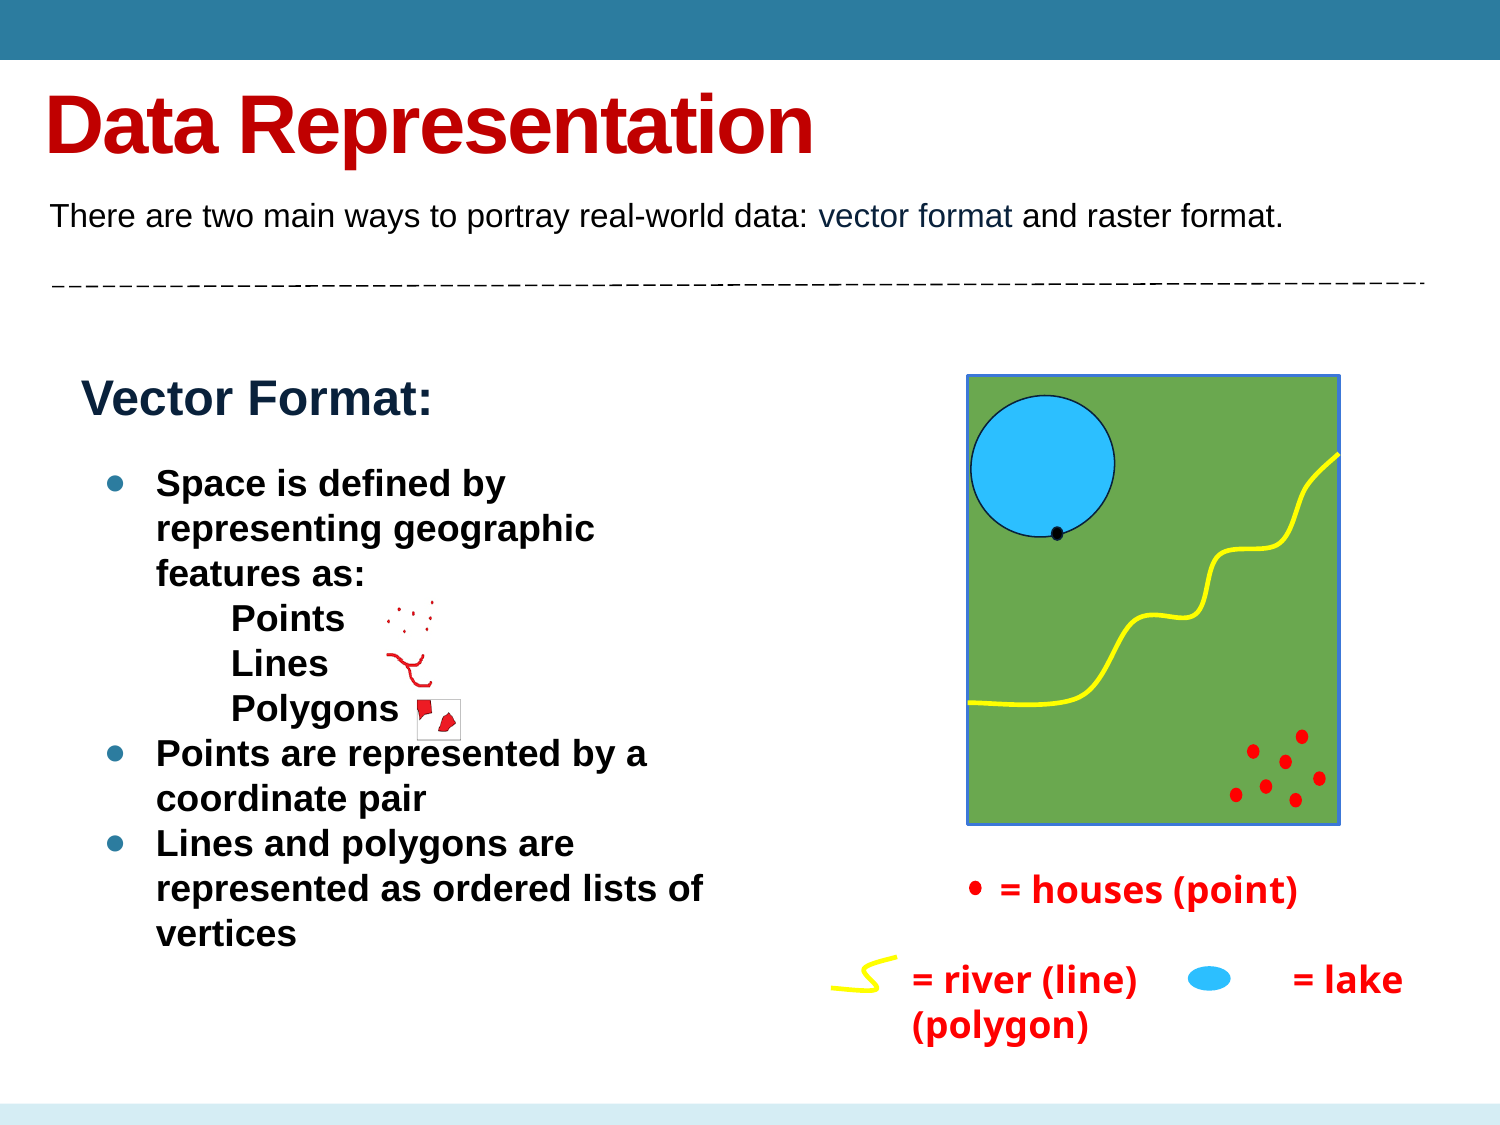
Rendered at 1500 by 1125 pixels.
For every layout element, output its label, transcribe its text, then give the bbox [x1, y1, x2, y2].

text_box [1290, 793, 1302, 807]
text_box [1280, 755, 1292, 769]
text_box [1260, 780, 1272, 794]
text_box [1051, 527, 1063, 541]
text_box = houses (point) = river (line) = lake (polygon) [897, 850, 1433, 1097]
list There are two main ways to portray real-world data: vector format and raster format. [34, 162, 1433, 325]
text_box [1230, 788, 1242, 802]
text_box [967, 453, 1340, 705]
text_box [967, 375, 1339, 702]
text_box [830, 956, 898, 991]
picture [414, 694, 464, 743]
picture [371, 597, 445, 691]
text_box [1296, 730, 1308, 744]
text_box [51, 283, 1425, 287]
text_box [969, 881, 981, 895]
text_box [970, 395, 1115, 537]
text_box [967, 455, 1339, 825]
text_box [1313, 772, 1325, 786]
text_box [1247, 744, 1259, 759]
title Data Representation [29, 55, 1428, 181]
list Vector Format: Space is defined by representing geographic features as: Points Lines Polygons Points are represented by a coordinate pair Lines and polygons are represented as ordered lists of vertices [65, 350, 753, 1044]
text_box [1187, 966, 1231, 991]
